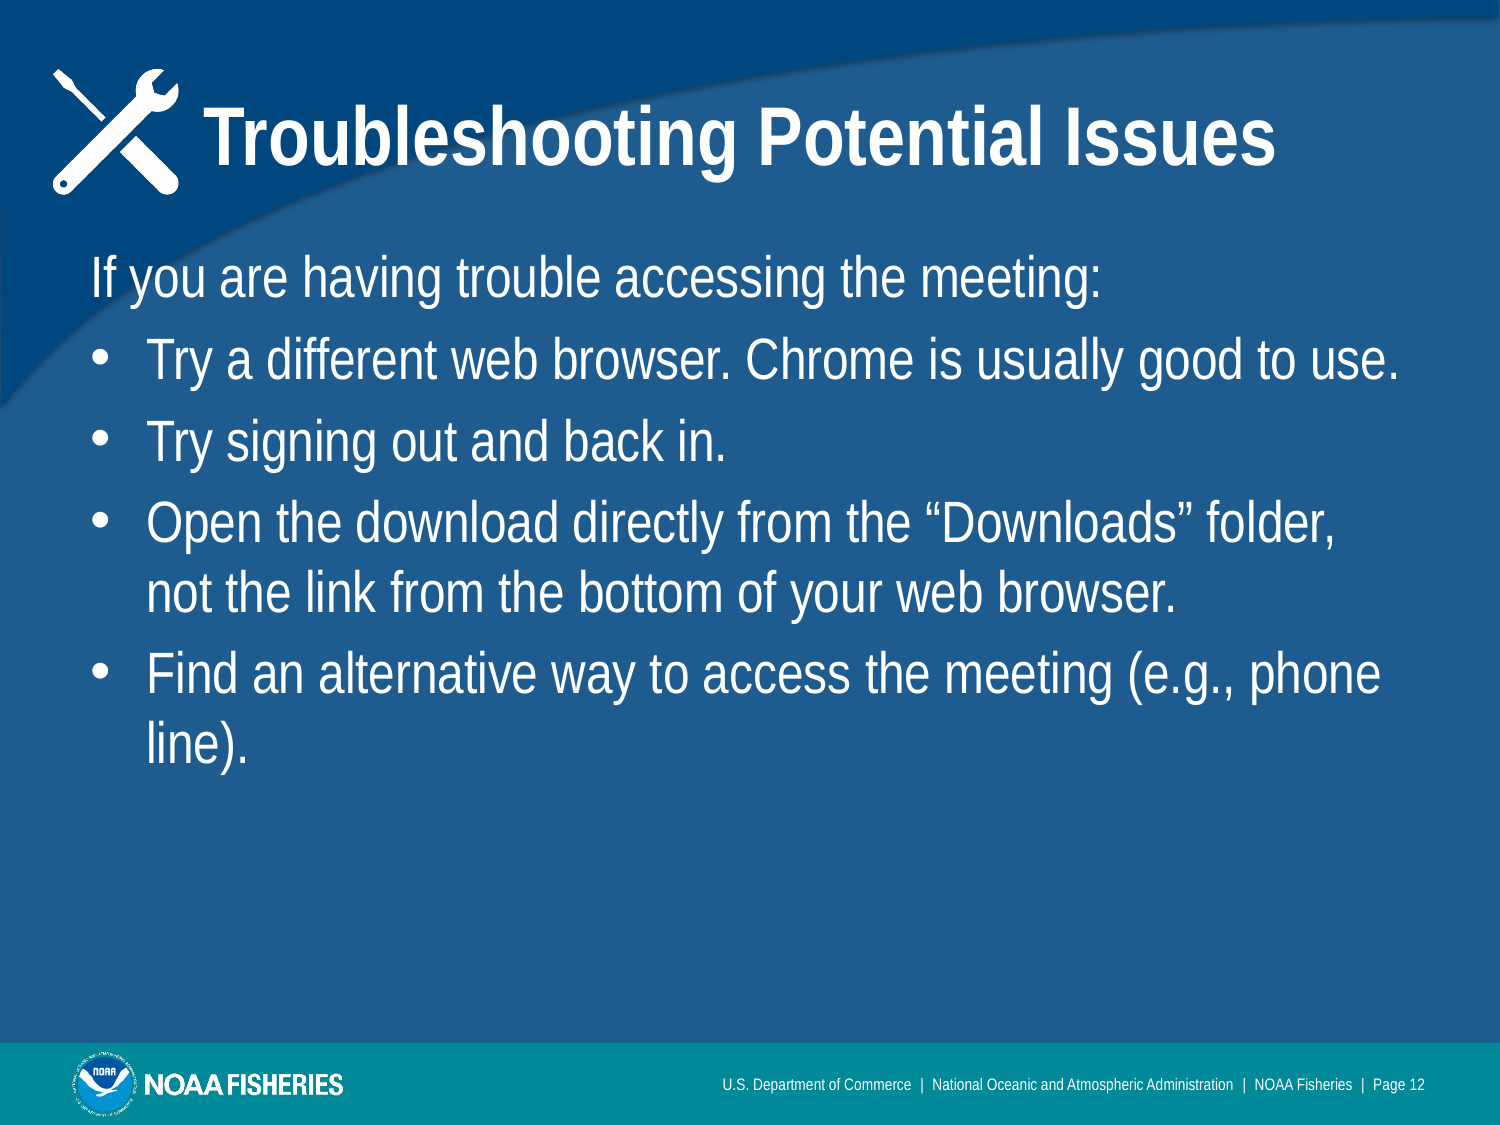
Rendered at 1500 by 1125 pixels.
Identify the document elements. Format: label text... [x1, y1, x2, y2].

list If you are having trouble accessing the meeting: Try a different web browser. Chrome is usually good to use. Try signing out and back in. Open the download directly from the “Downloads” folder, not the link from the bottom of your web browser. Find an alternative way to access the meeting (e.g., phone line). [75, 232, 1425, 994]
picture [39, 55, 191, 207]
slide_number U.S. Department of Commerce | National Oceanic and Atmospheric Administration | NOAA Fisheries | Page 12 [375, 1042, 1425, 1125]
picture [72, 1052, 343, 1117]
title Troubleshooting Potential Issues [196, 75, 1425, 202]
